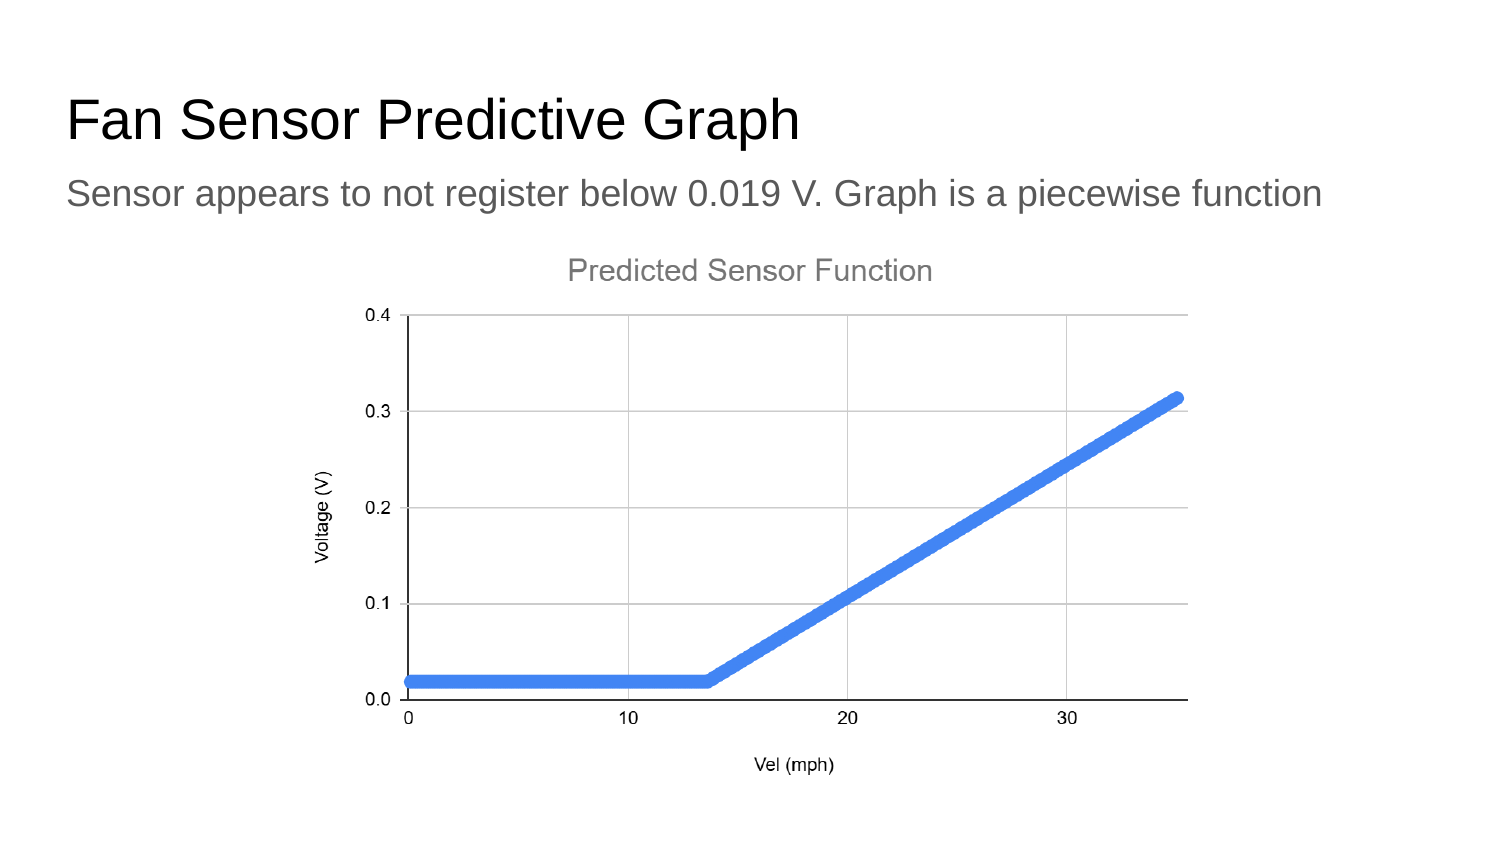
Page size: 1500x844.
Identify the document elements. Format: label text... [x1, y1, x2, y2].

title Fan Sensor Predictive Graph [51, 72, 1449, 151]
picture [284, 227, 1216, 804]
list Sensor appears to not register below 0.019 V. Graph is a piecewise function [51, 151, 1449, 712]
